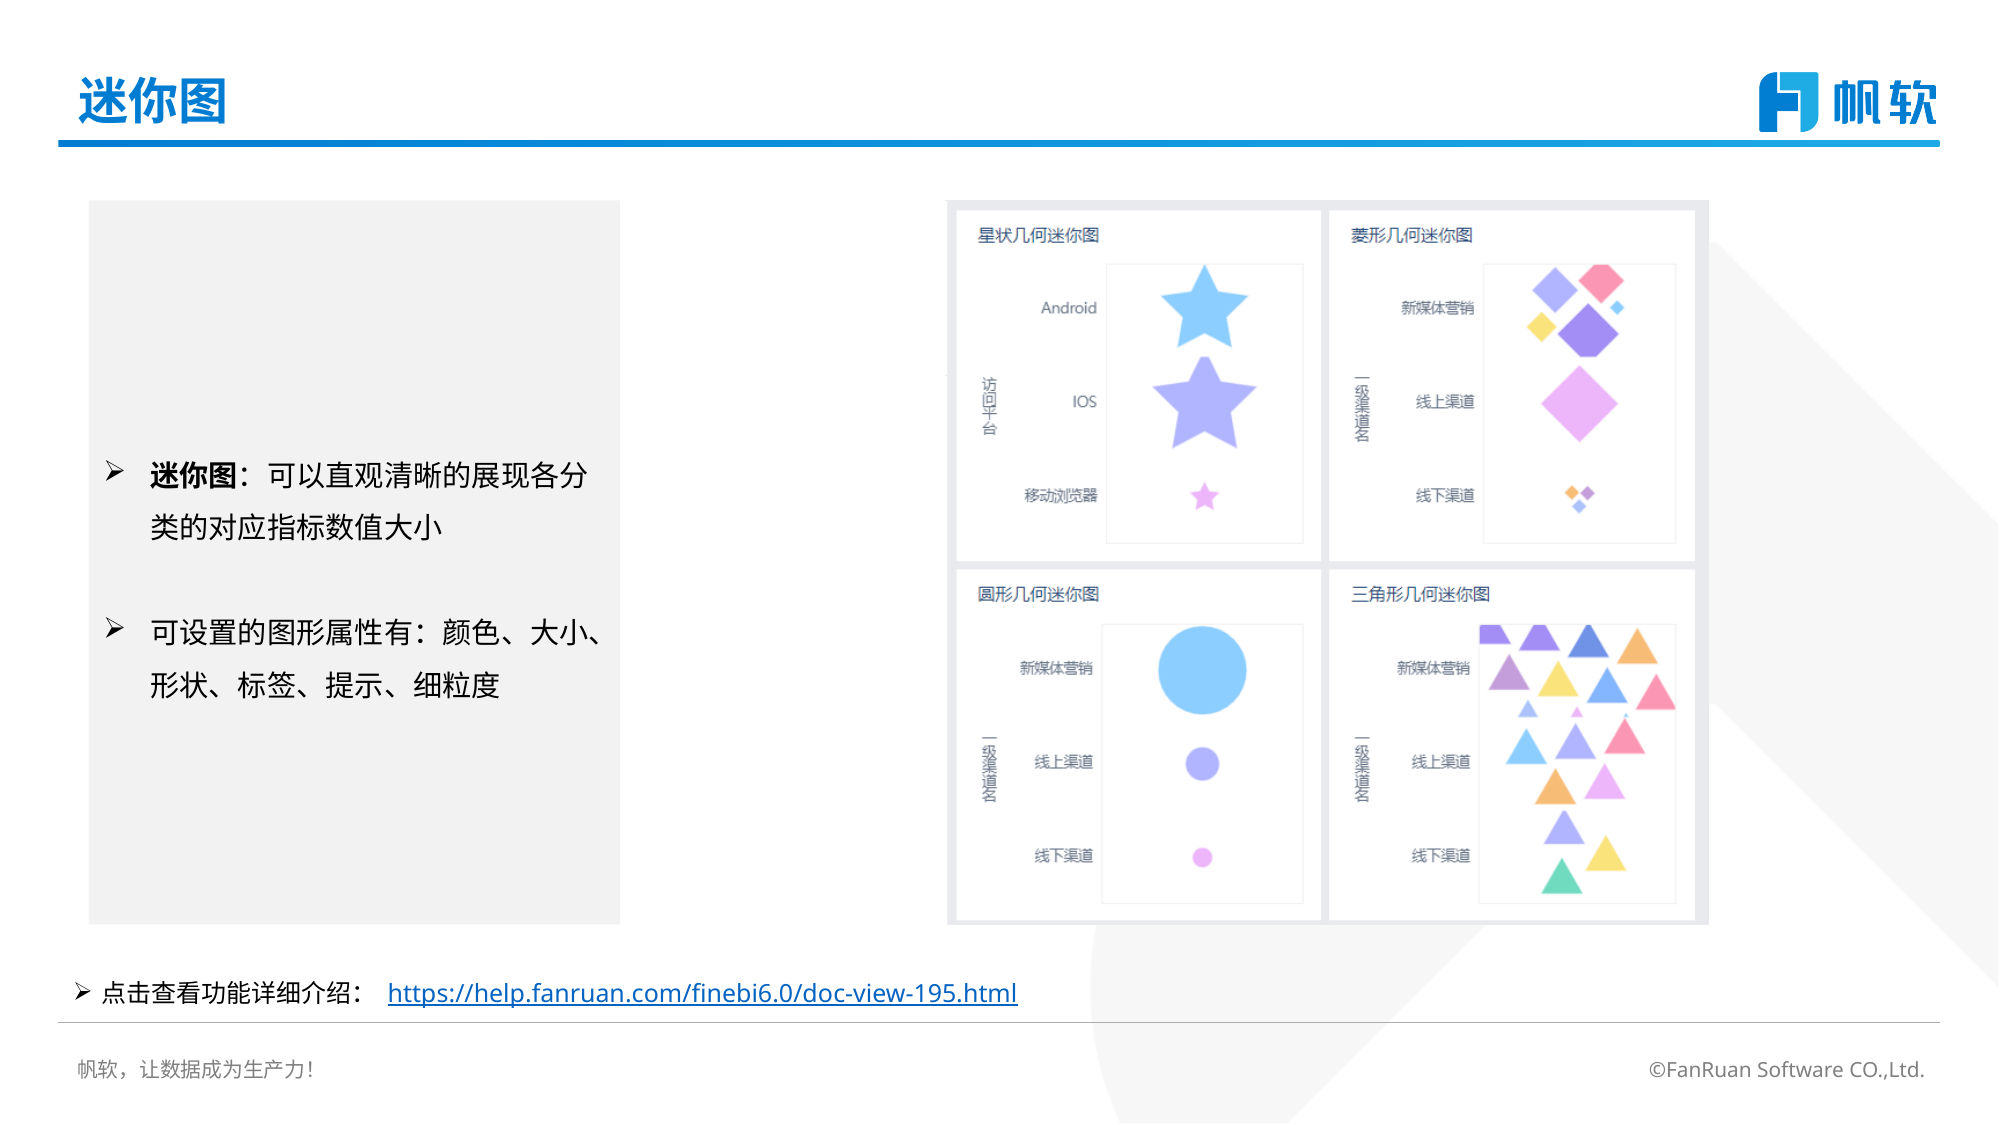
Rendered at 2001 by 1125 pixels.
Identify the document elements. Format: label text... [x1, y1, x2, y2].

picture [0, 0, 1999, 1125]
text_box 迷你图：可以直观清晰的展现各分类的对应指标数值大小 可设置的图形属性有：颜色、大小、形状、标签、提示、细粒度 [88, 432, 620, 815]
text_box 点击查看功能详细介绍： https://help.fanruan.com/finebi6.0/doc-view-195.html [58, 969, 1831, 1079]
text_box [88, 199, 621, 925]
title 迷你图 [63, 67, 1696, 139]
